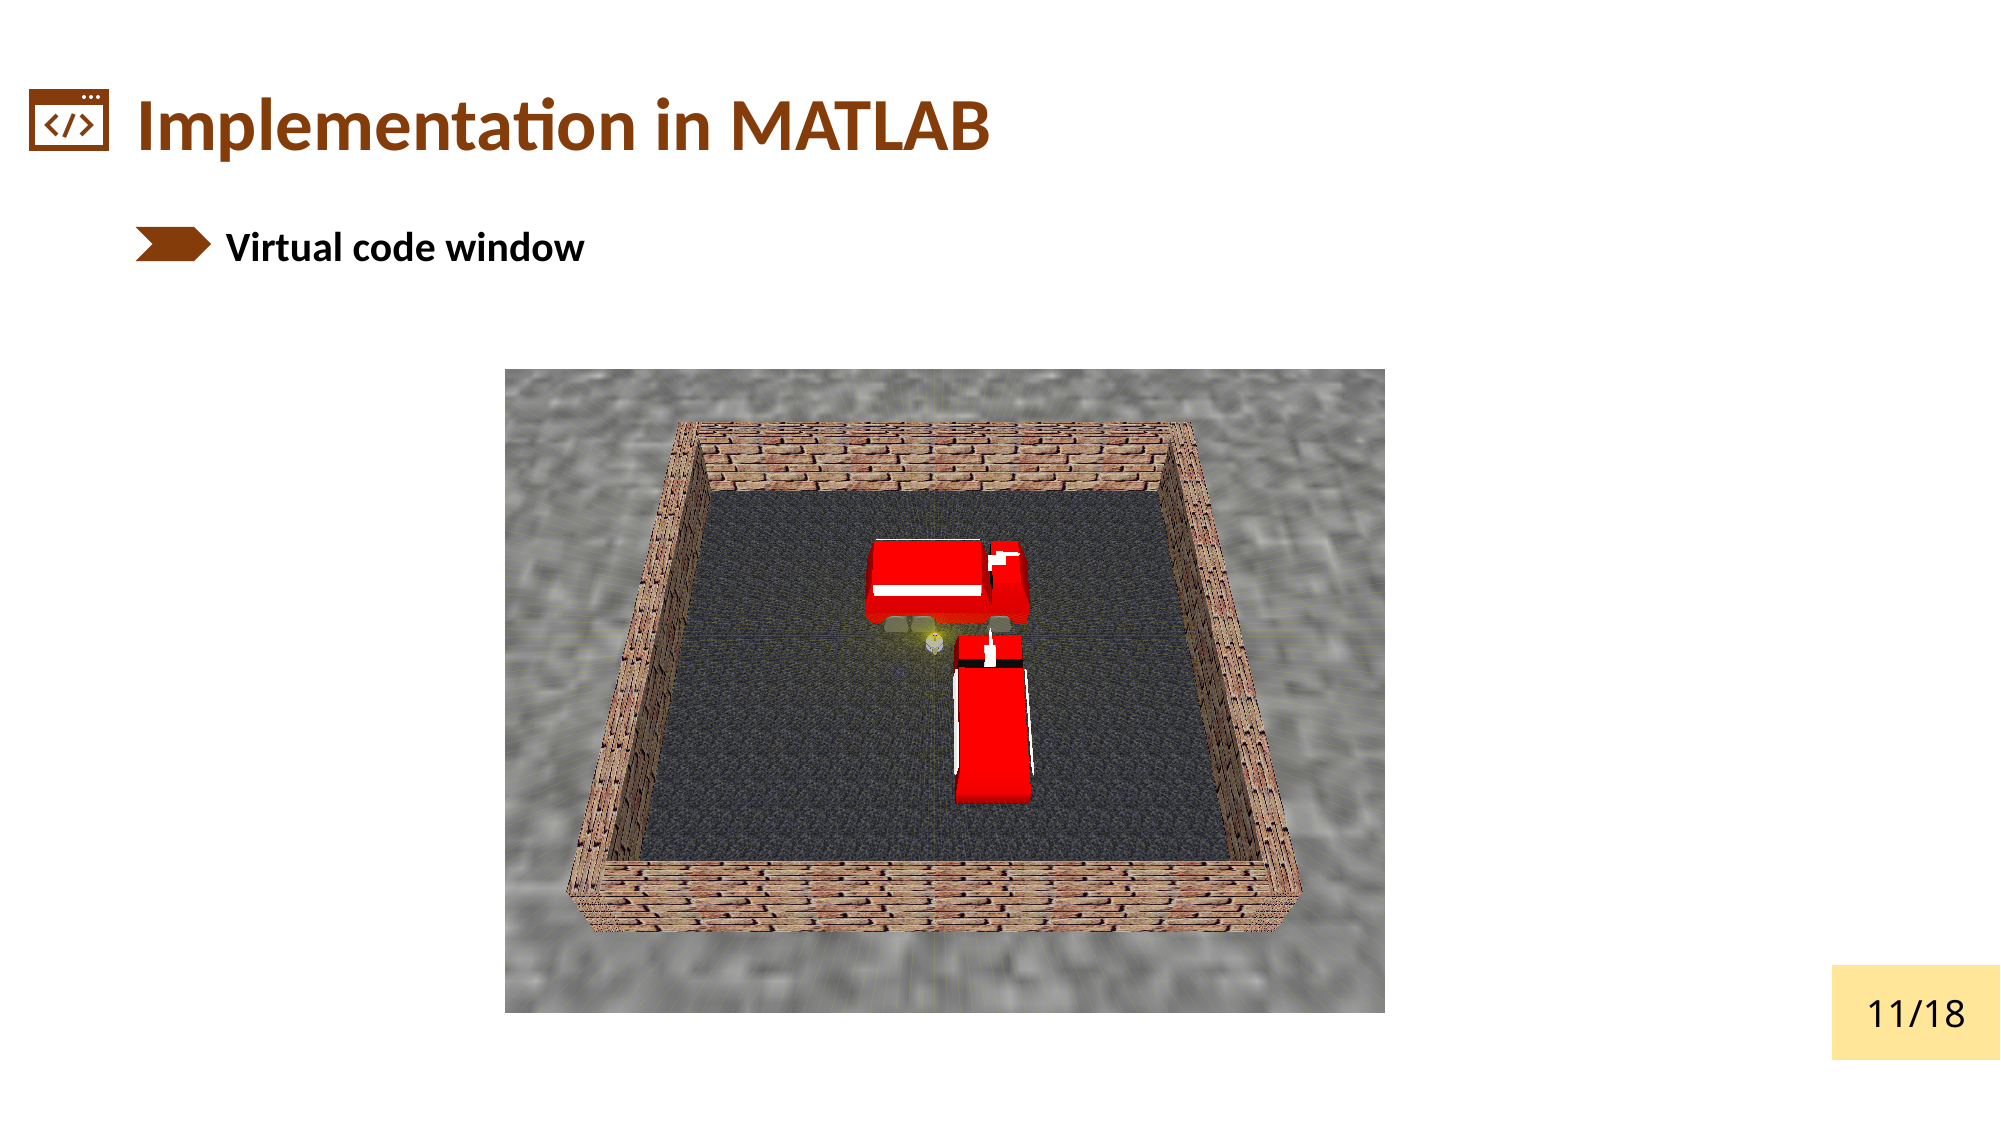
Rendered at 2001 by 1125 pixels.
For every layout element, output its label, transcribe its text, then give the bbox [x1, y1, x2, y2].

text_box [135, 212, 1680, 279]
text_box [1831, 964, 2000, 1061]
picture [505, 369, 1385, 1013]
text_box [21, 68, 1013, 175]
text_box 11/18 [1851, 982, 1981, 1042]
